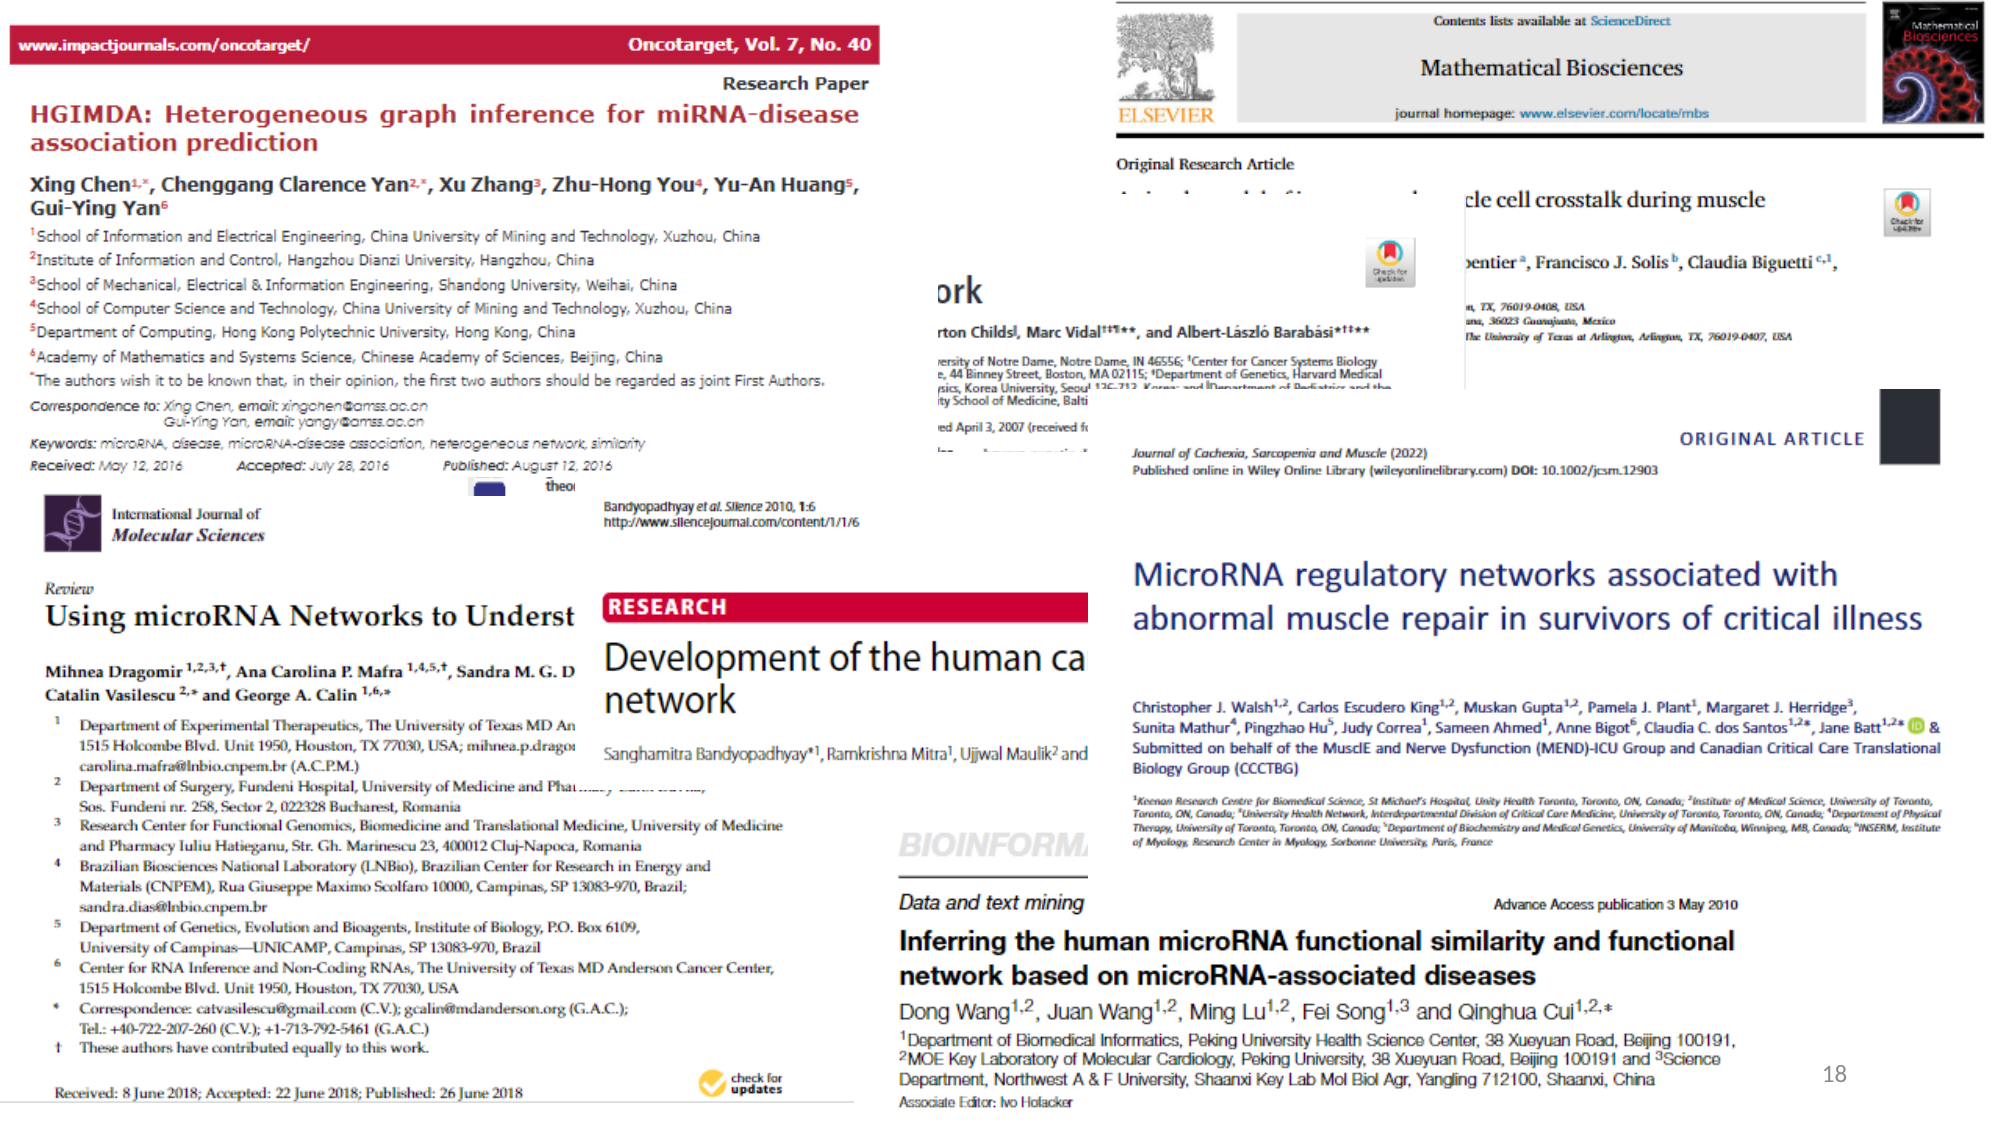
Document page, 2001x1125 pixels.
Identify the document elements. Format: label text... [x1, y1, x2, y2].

picture [0, 0, 2000, 1117]
slide_number 18 [1769, 1042, 1863, 1103]
